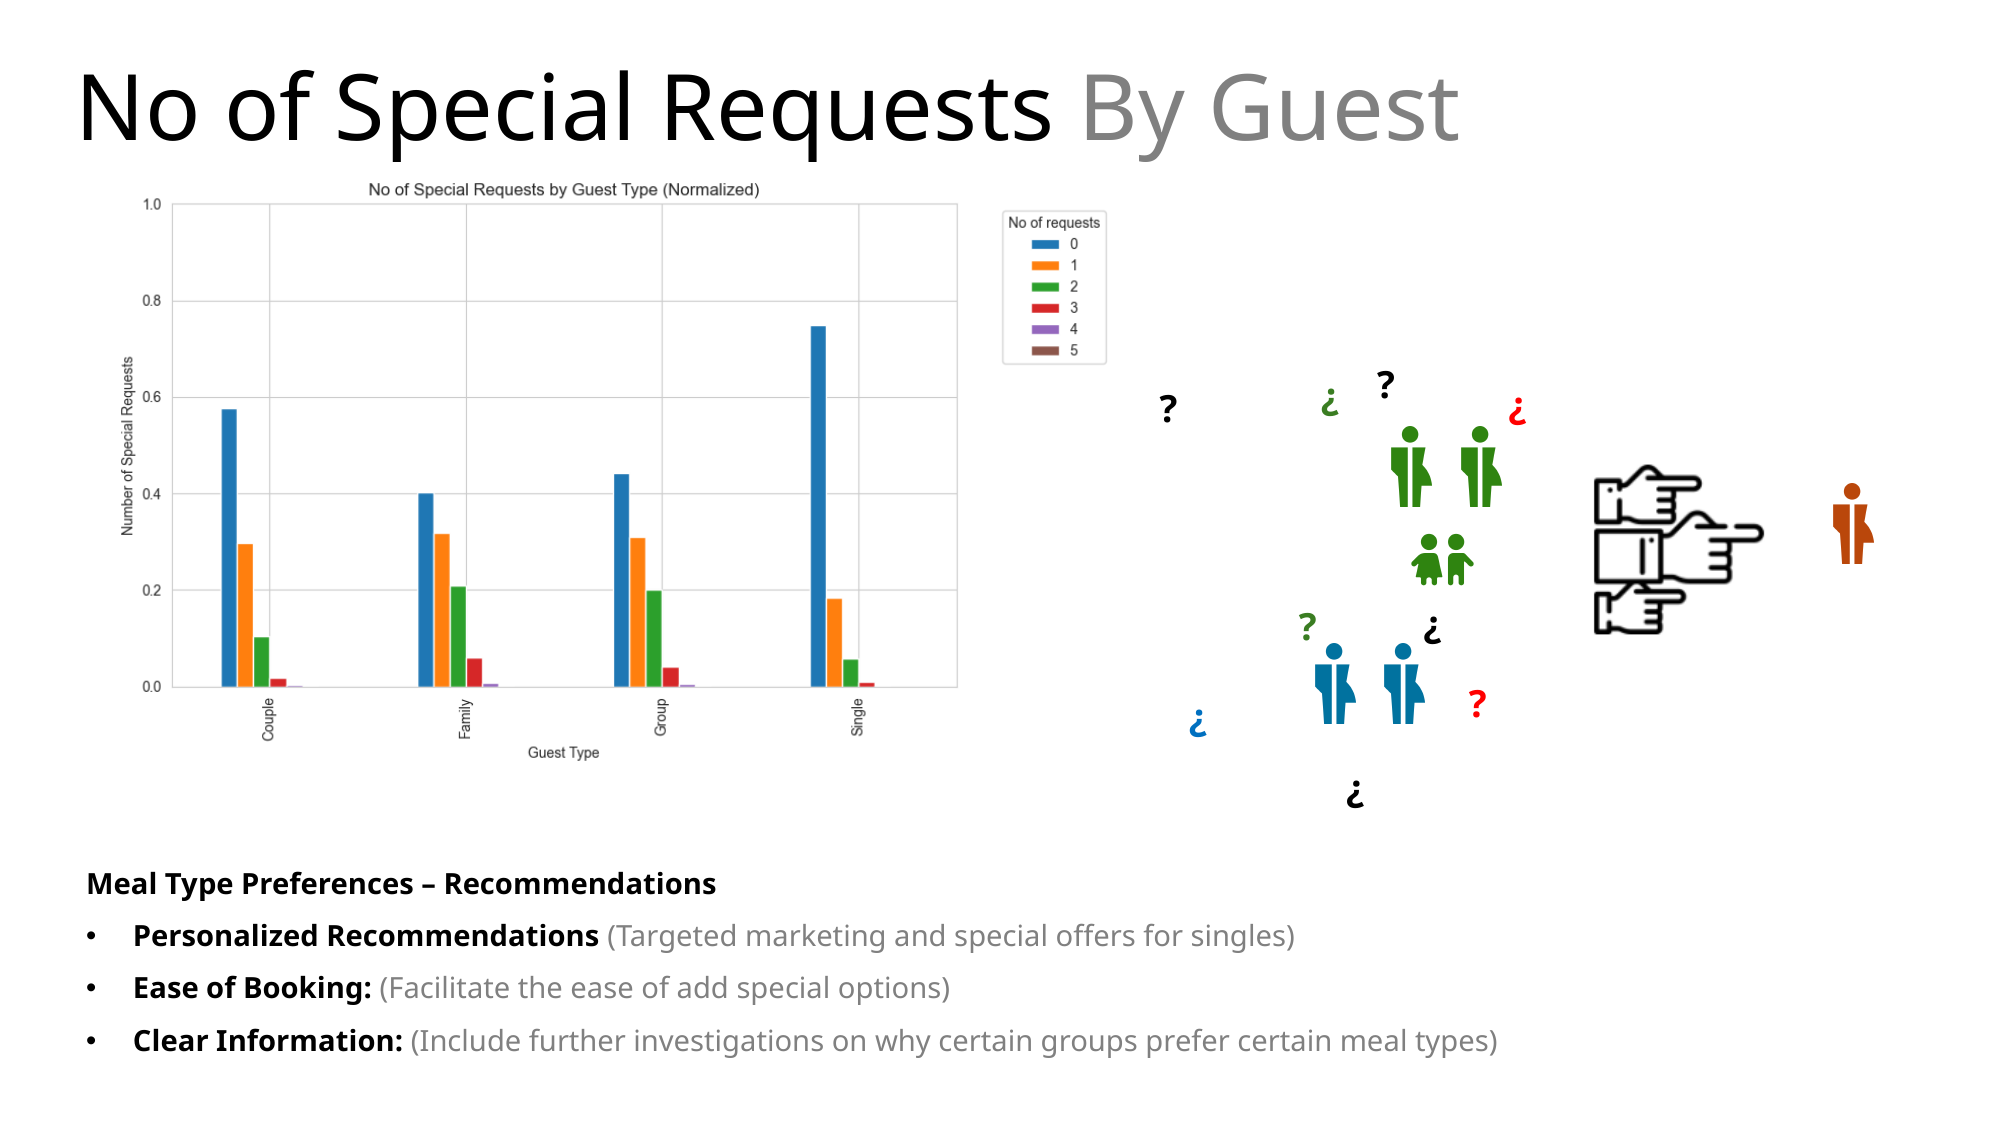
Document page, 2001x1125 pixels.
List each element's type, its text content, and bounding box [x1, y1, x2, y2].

title No of Special Requests By Guest [60, 1, 1936, 219]
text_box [1134, 338, 1967, 828]
text_box Meal Type Preferences – Recommendations Personalized Recommendations (Targeted marketing and special offers for singles) Ease of Booking: (Facilitate the ease of add special options) Clear Information: (Include further investigations on why certain groups prefer certain meal types) [71, 840, 1701, 1065]
picture [107, 167, 1121, 777]
